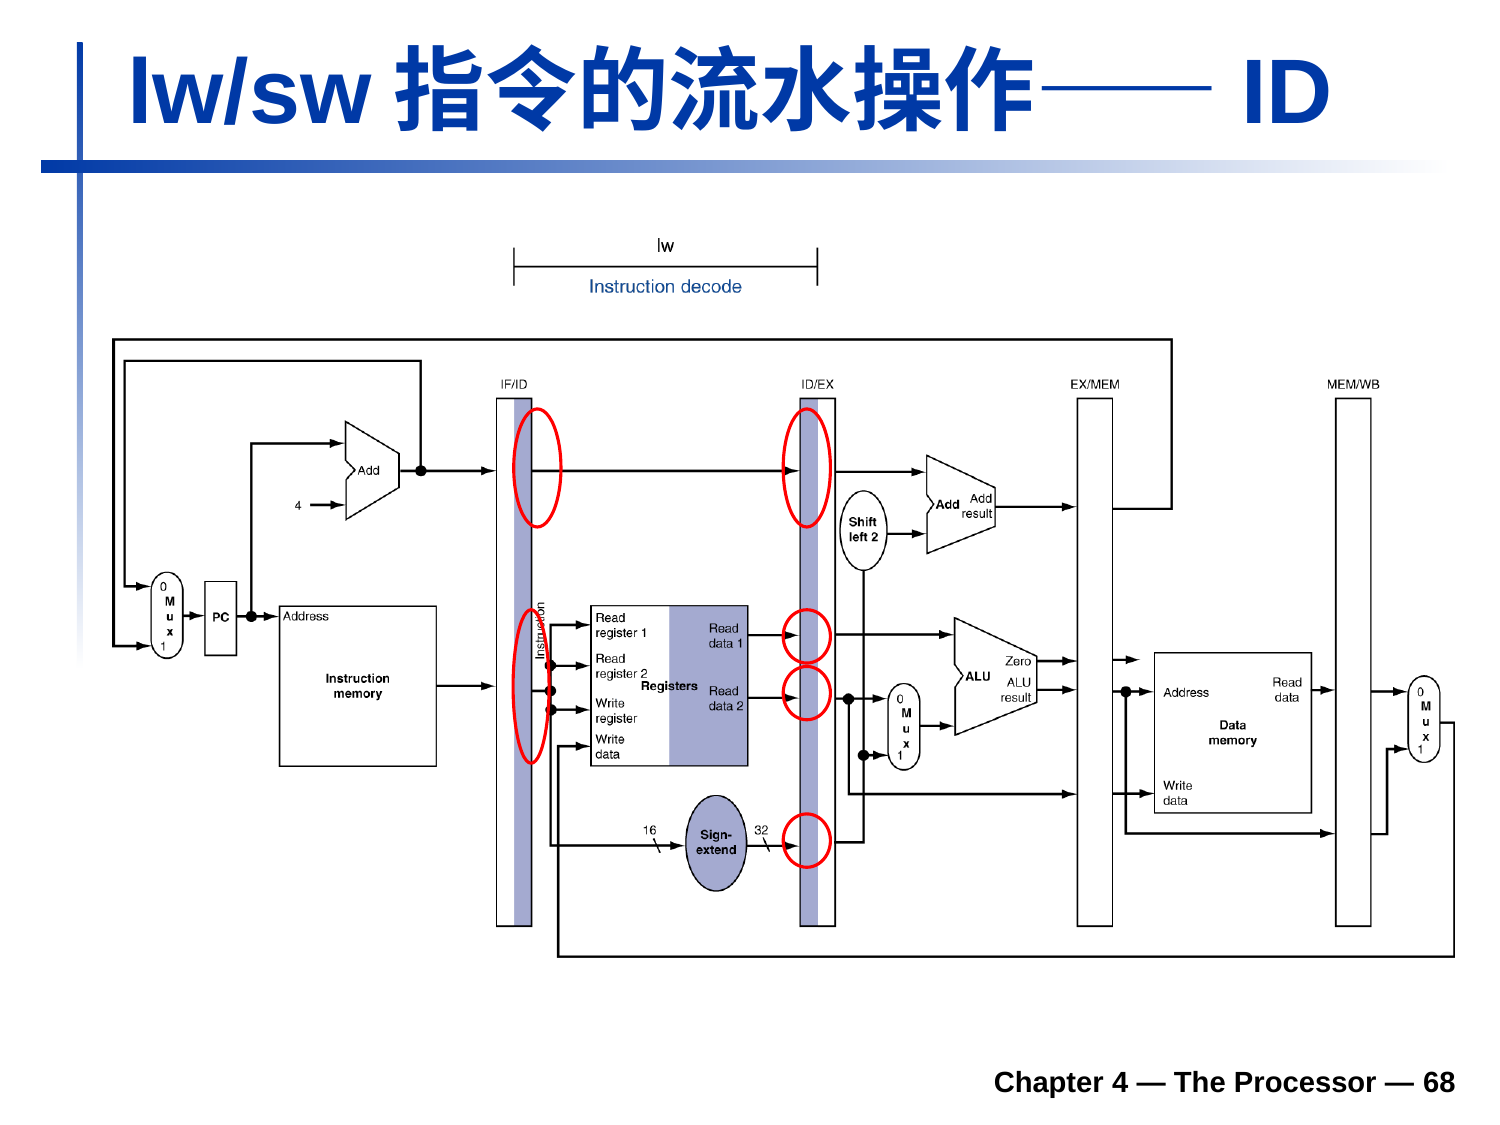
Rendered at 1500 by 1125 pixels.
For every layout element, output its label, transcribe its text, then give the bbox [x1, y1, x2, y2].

footer Chapter 4 — The Processor — 68 [277, 1046, 1471, 1106]
picture [111, 238, 1455, 958]
title lw/sw指令的流水操作——ID [112, 23, 1468, 149]
